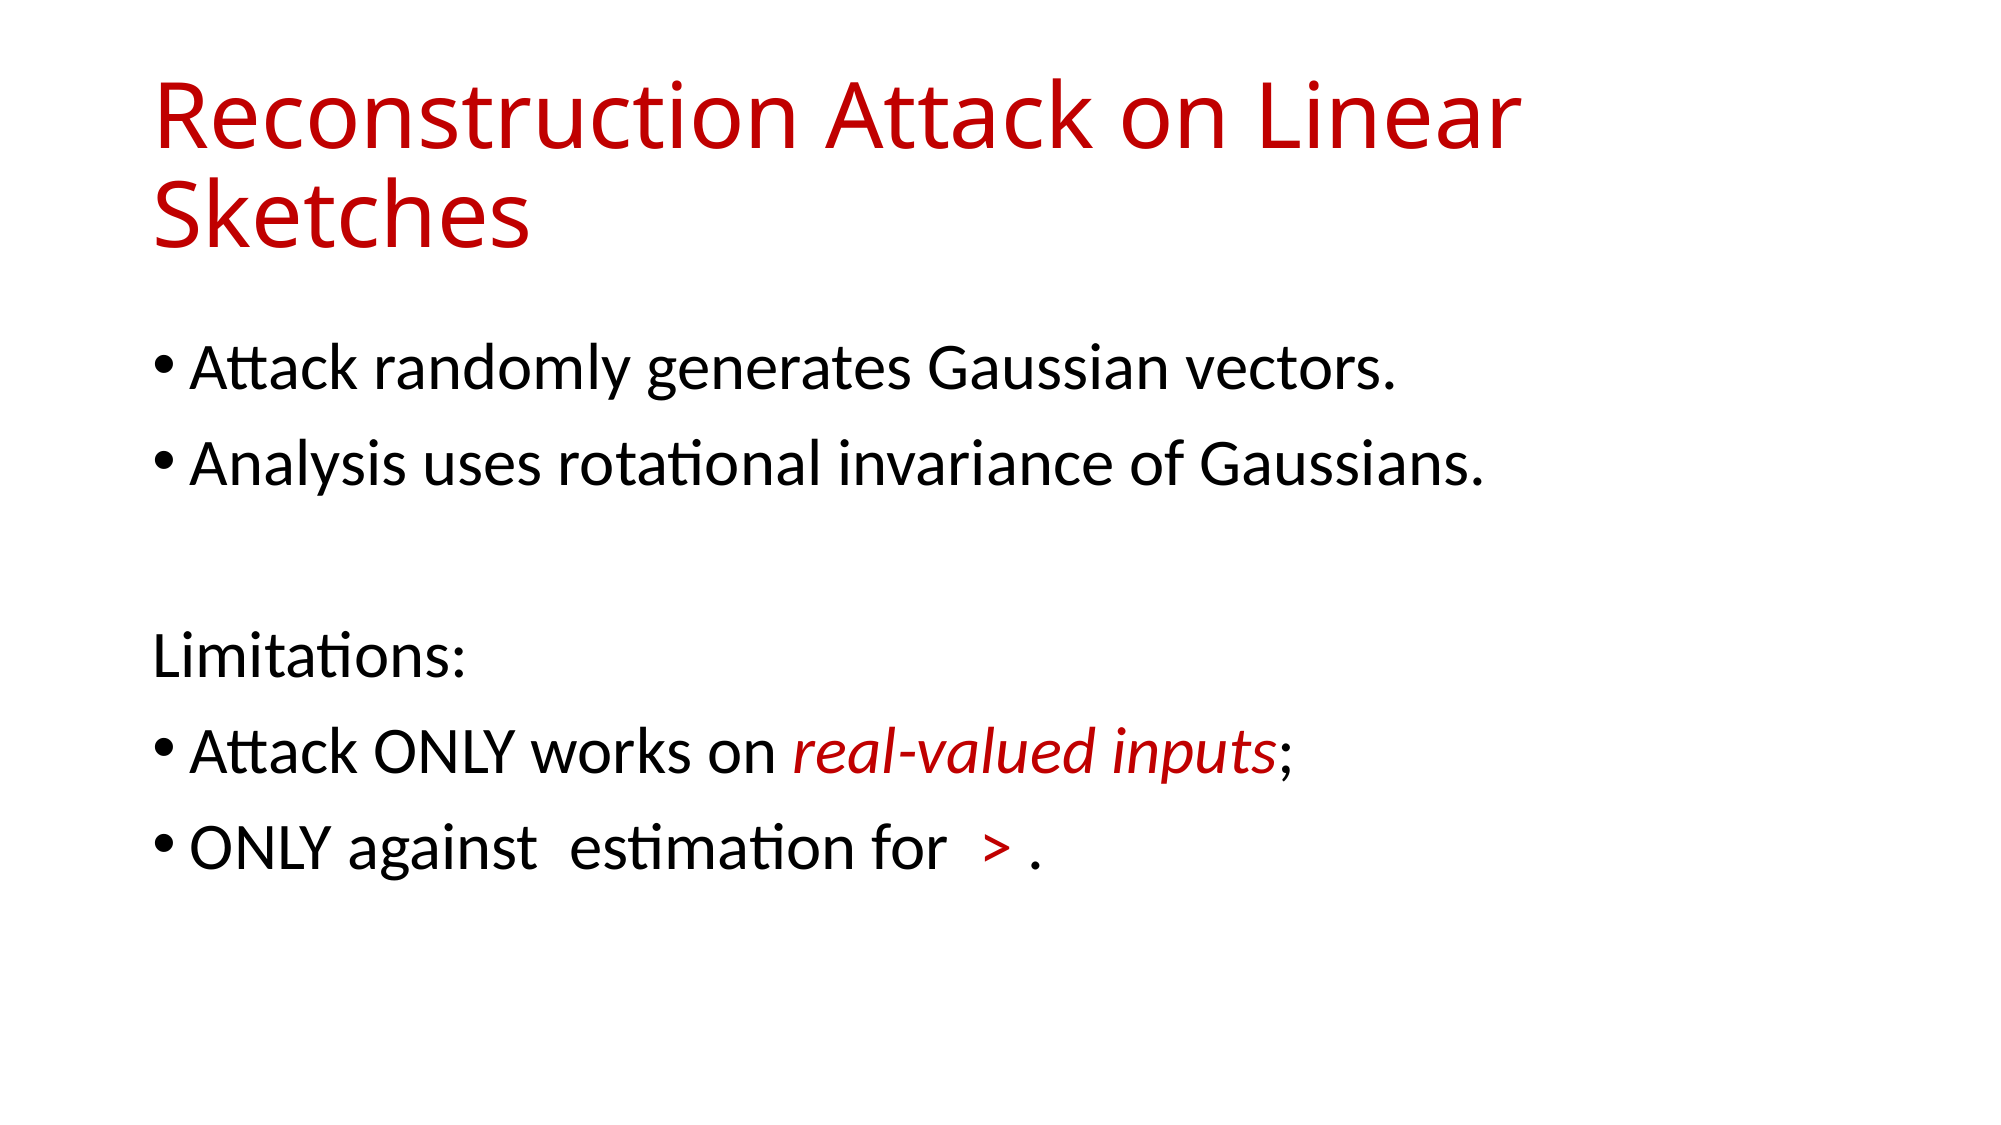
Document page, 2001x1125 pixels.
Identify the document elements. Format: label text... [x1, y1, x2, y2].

title Reconstruction Attack on Linear Sketches [137, 59, 1863, 278]
